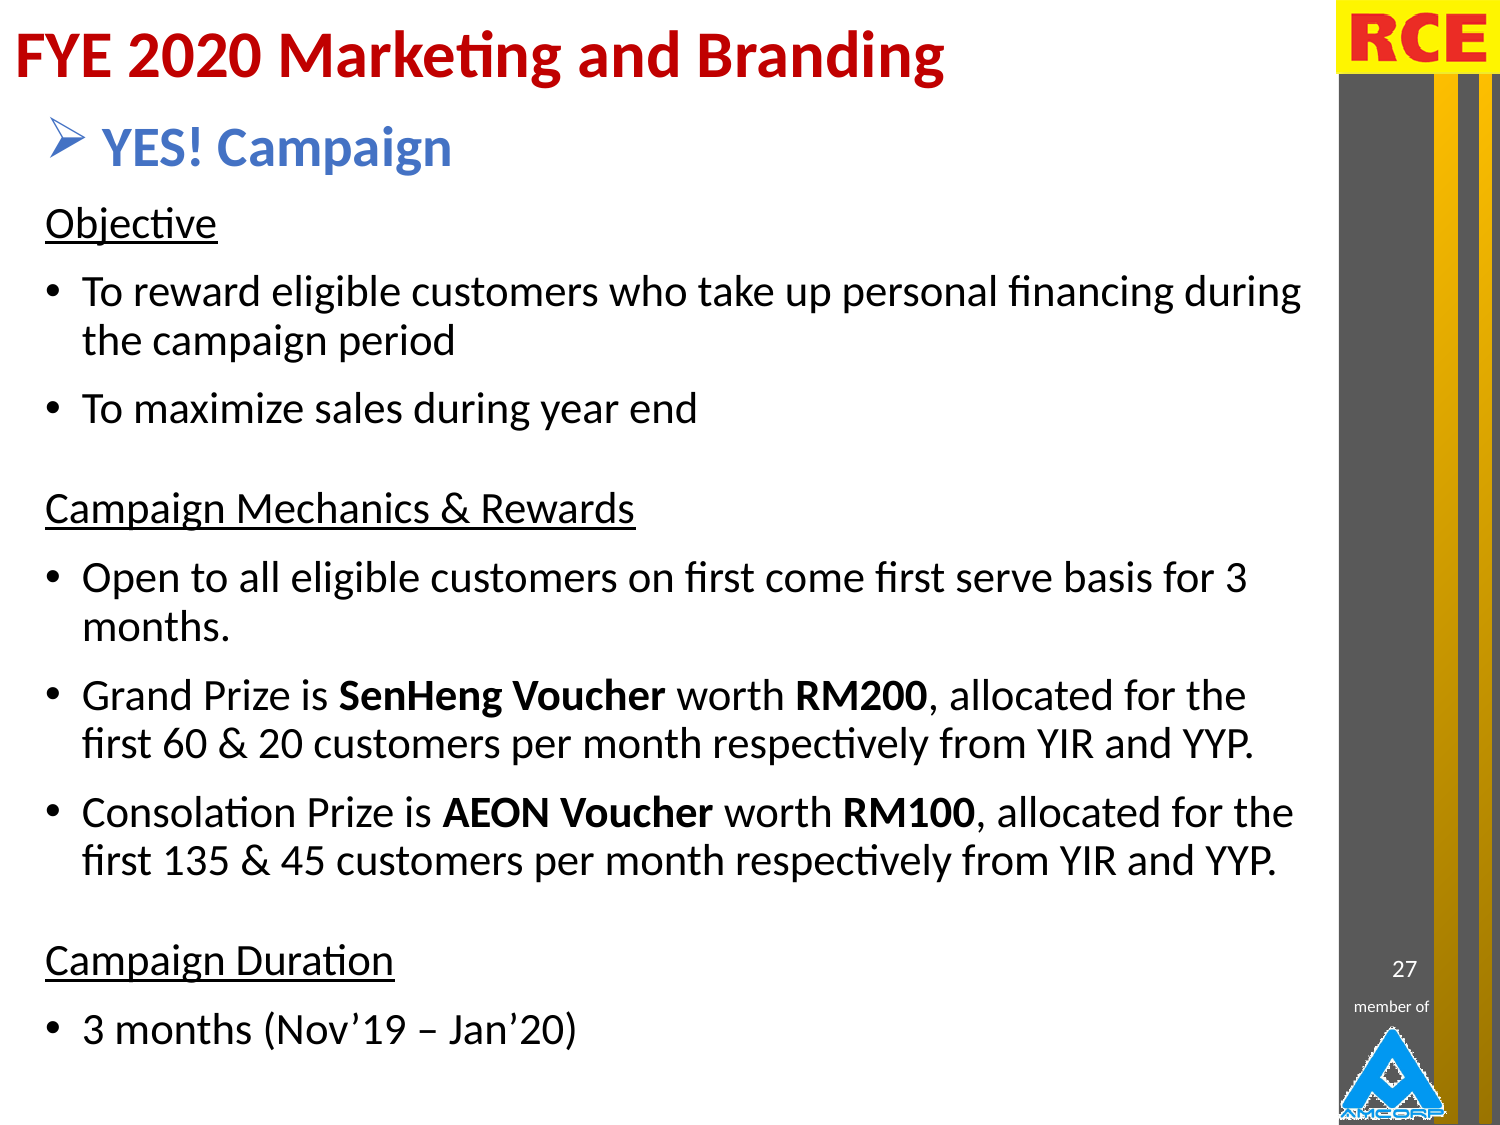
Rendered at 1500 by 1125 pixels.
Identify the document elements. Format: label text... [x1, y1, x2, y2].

list YES! Campaign Objective To reward eligible customers who take up personal financing during the campaign period To maximize sales during year end Campaign Mechanics & Rewards Open to all eligible customers on first come first serve basis for 3 months. Grand Prize is SenHeng Voucher worth RM200, allocated for the first 60 & 20 customers per month respectively from YIR and YYP. Consolation Prize is AEON Voucher worth RM100, allocated for the first 135 & 45 customers per month respectively from YIR and YYP. Campaign Duration 3 months (Nov’19 – Jan’20) [30, 109, 1324, 1100]
slide_number 27 [1095, 937, 1433, 998]
title FYE 2020 Marketing and Branding [0, 0, 1294, 112]
picture [1336, 0, 1500, 74]
picture [1329, 1018, 1455, 1121]
